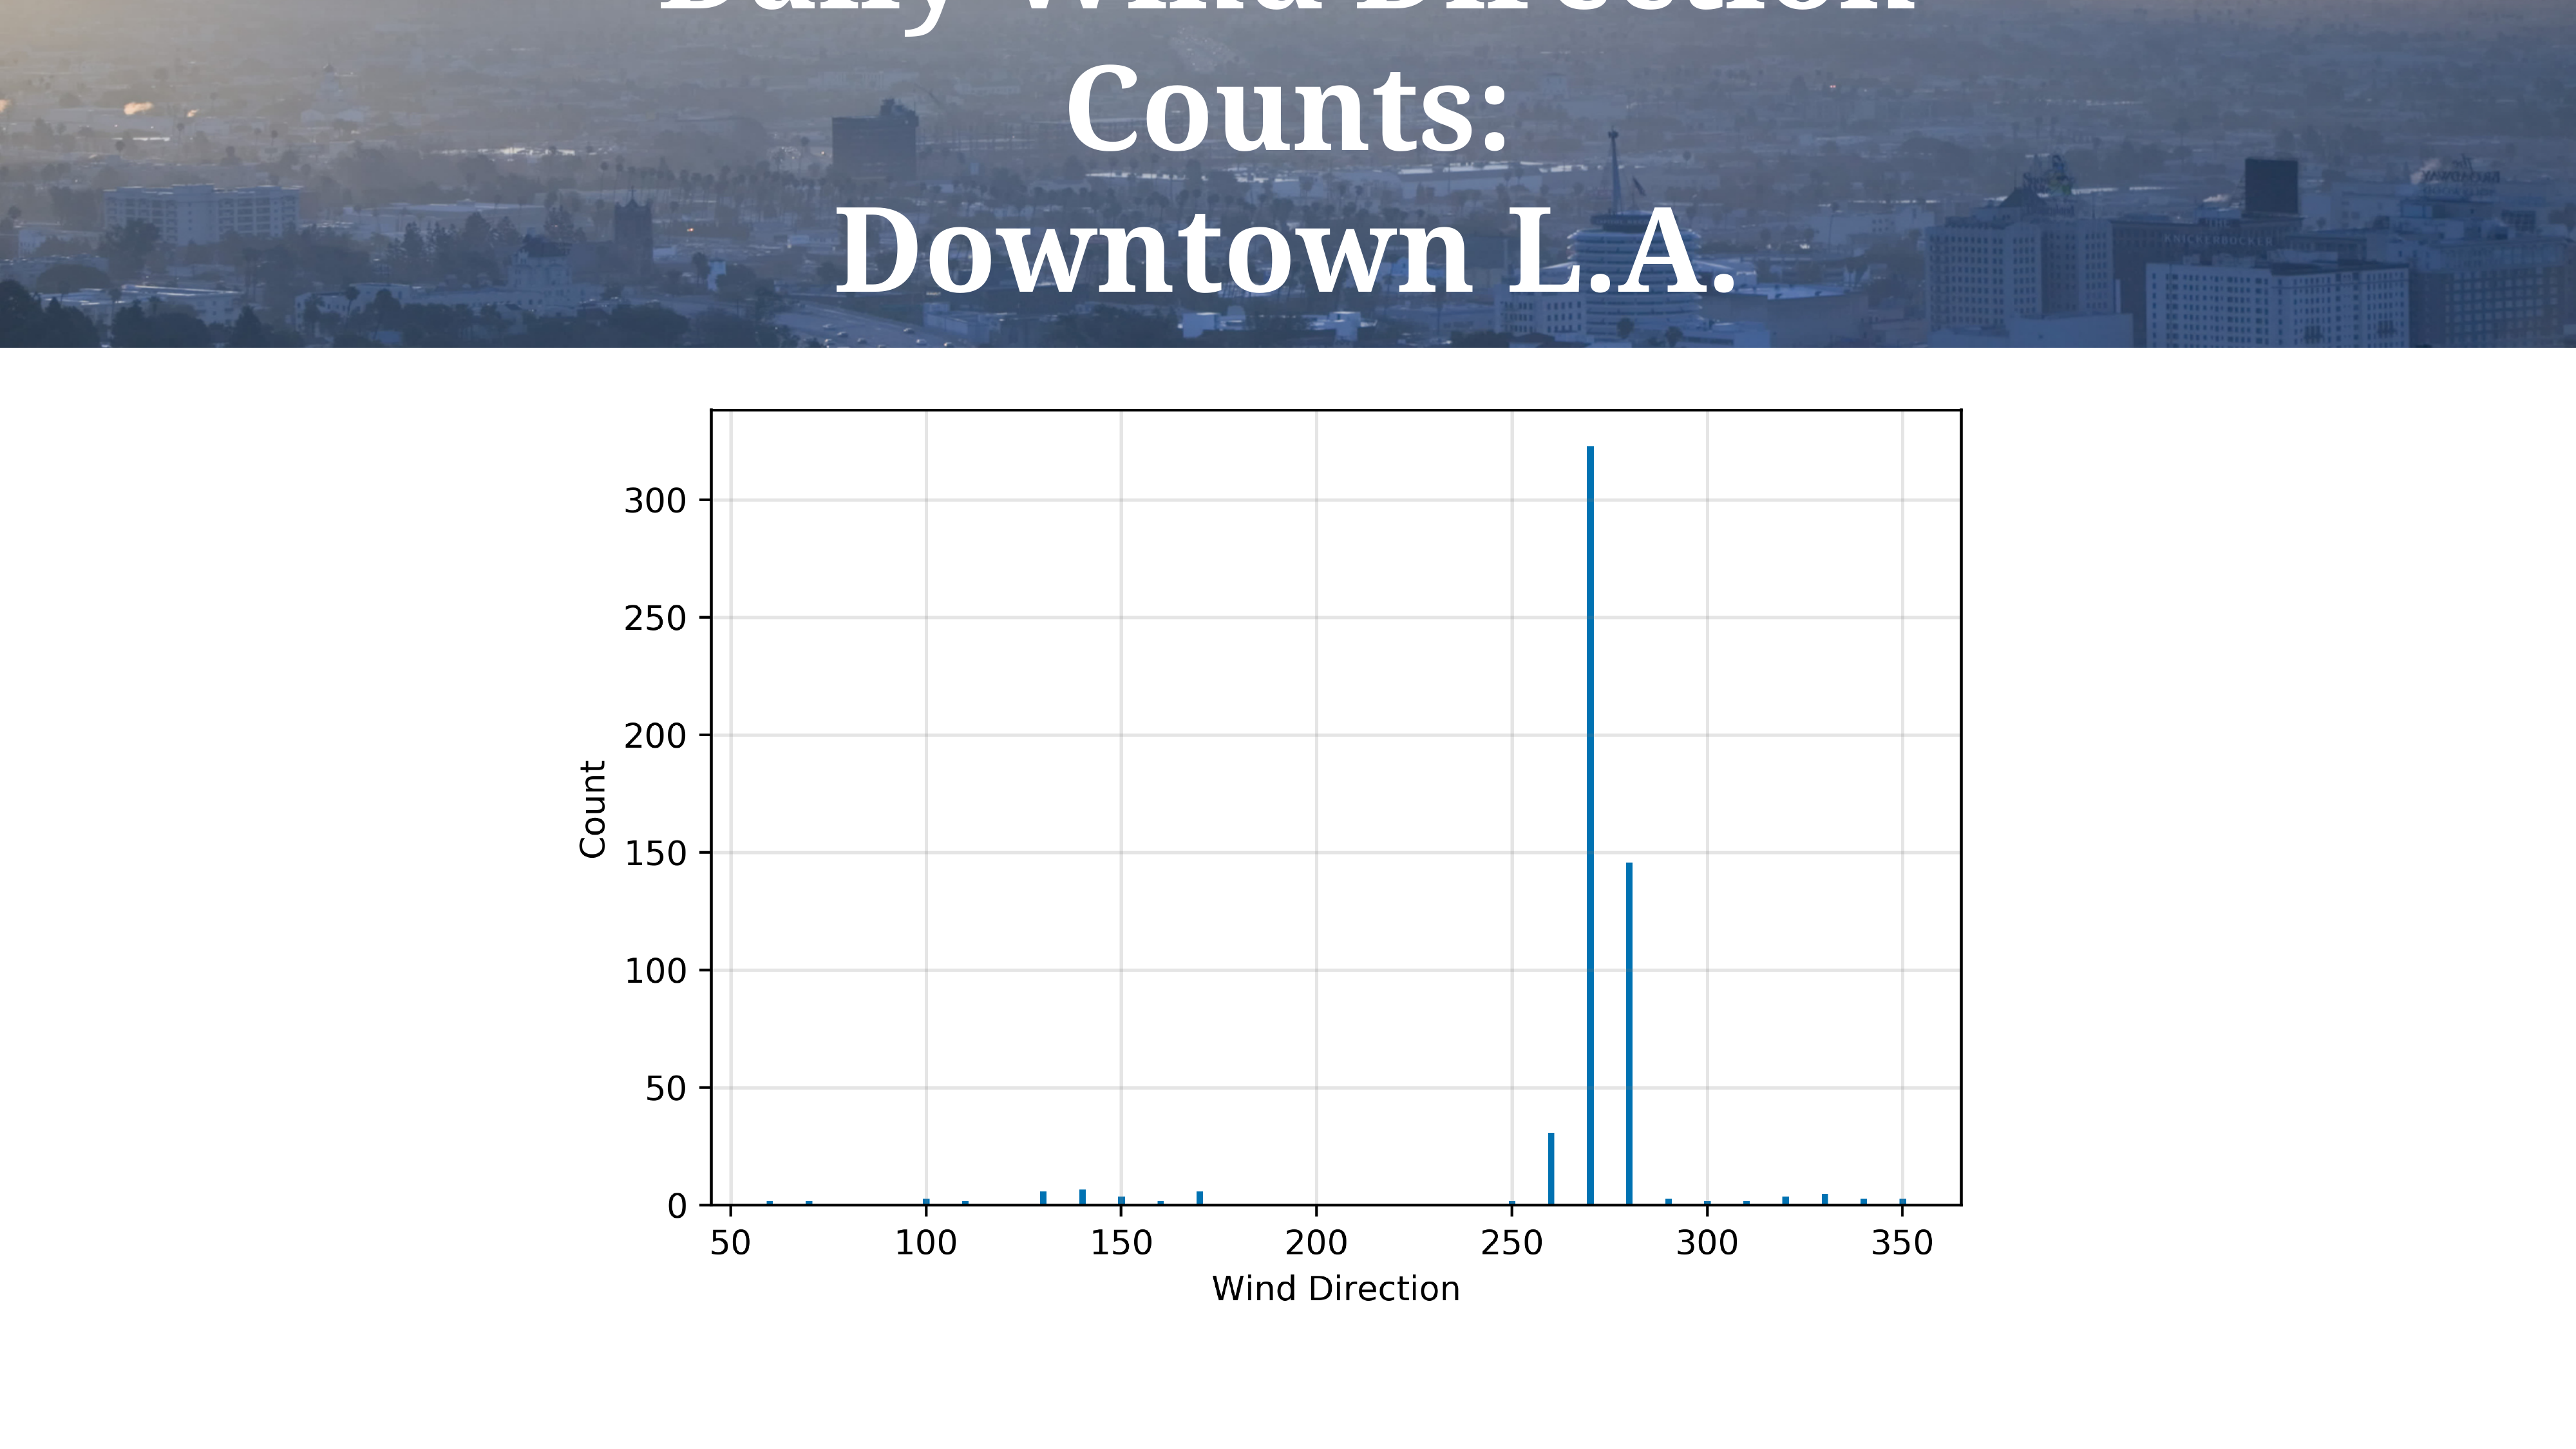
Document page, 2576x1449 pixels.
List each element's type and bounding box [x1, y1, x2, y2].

picture [552, 384, 1987, 1332]
picture [0, 0, 2576, 348]
